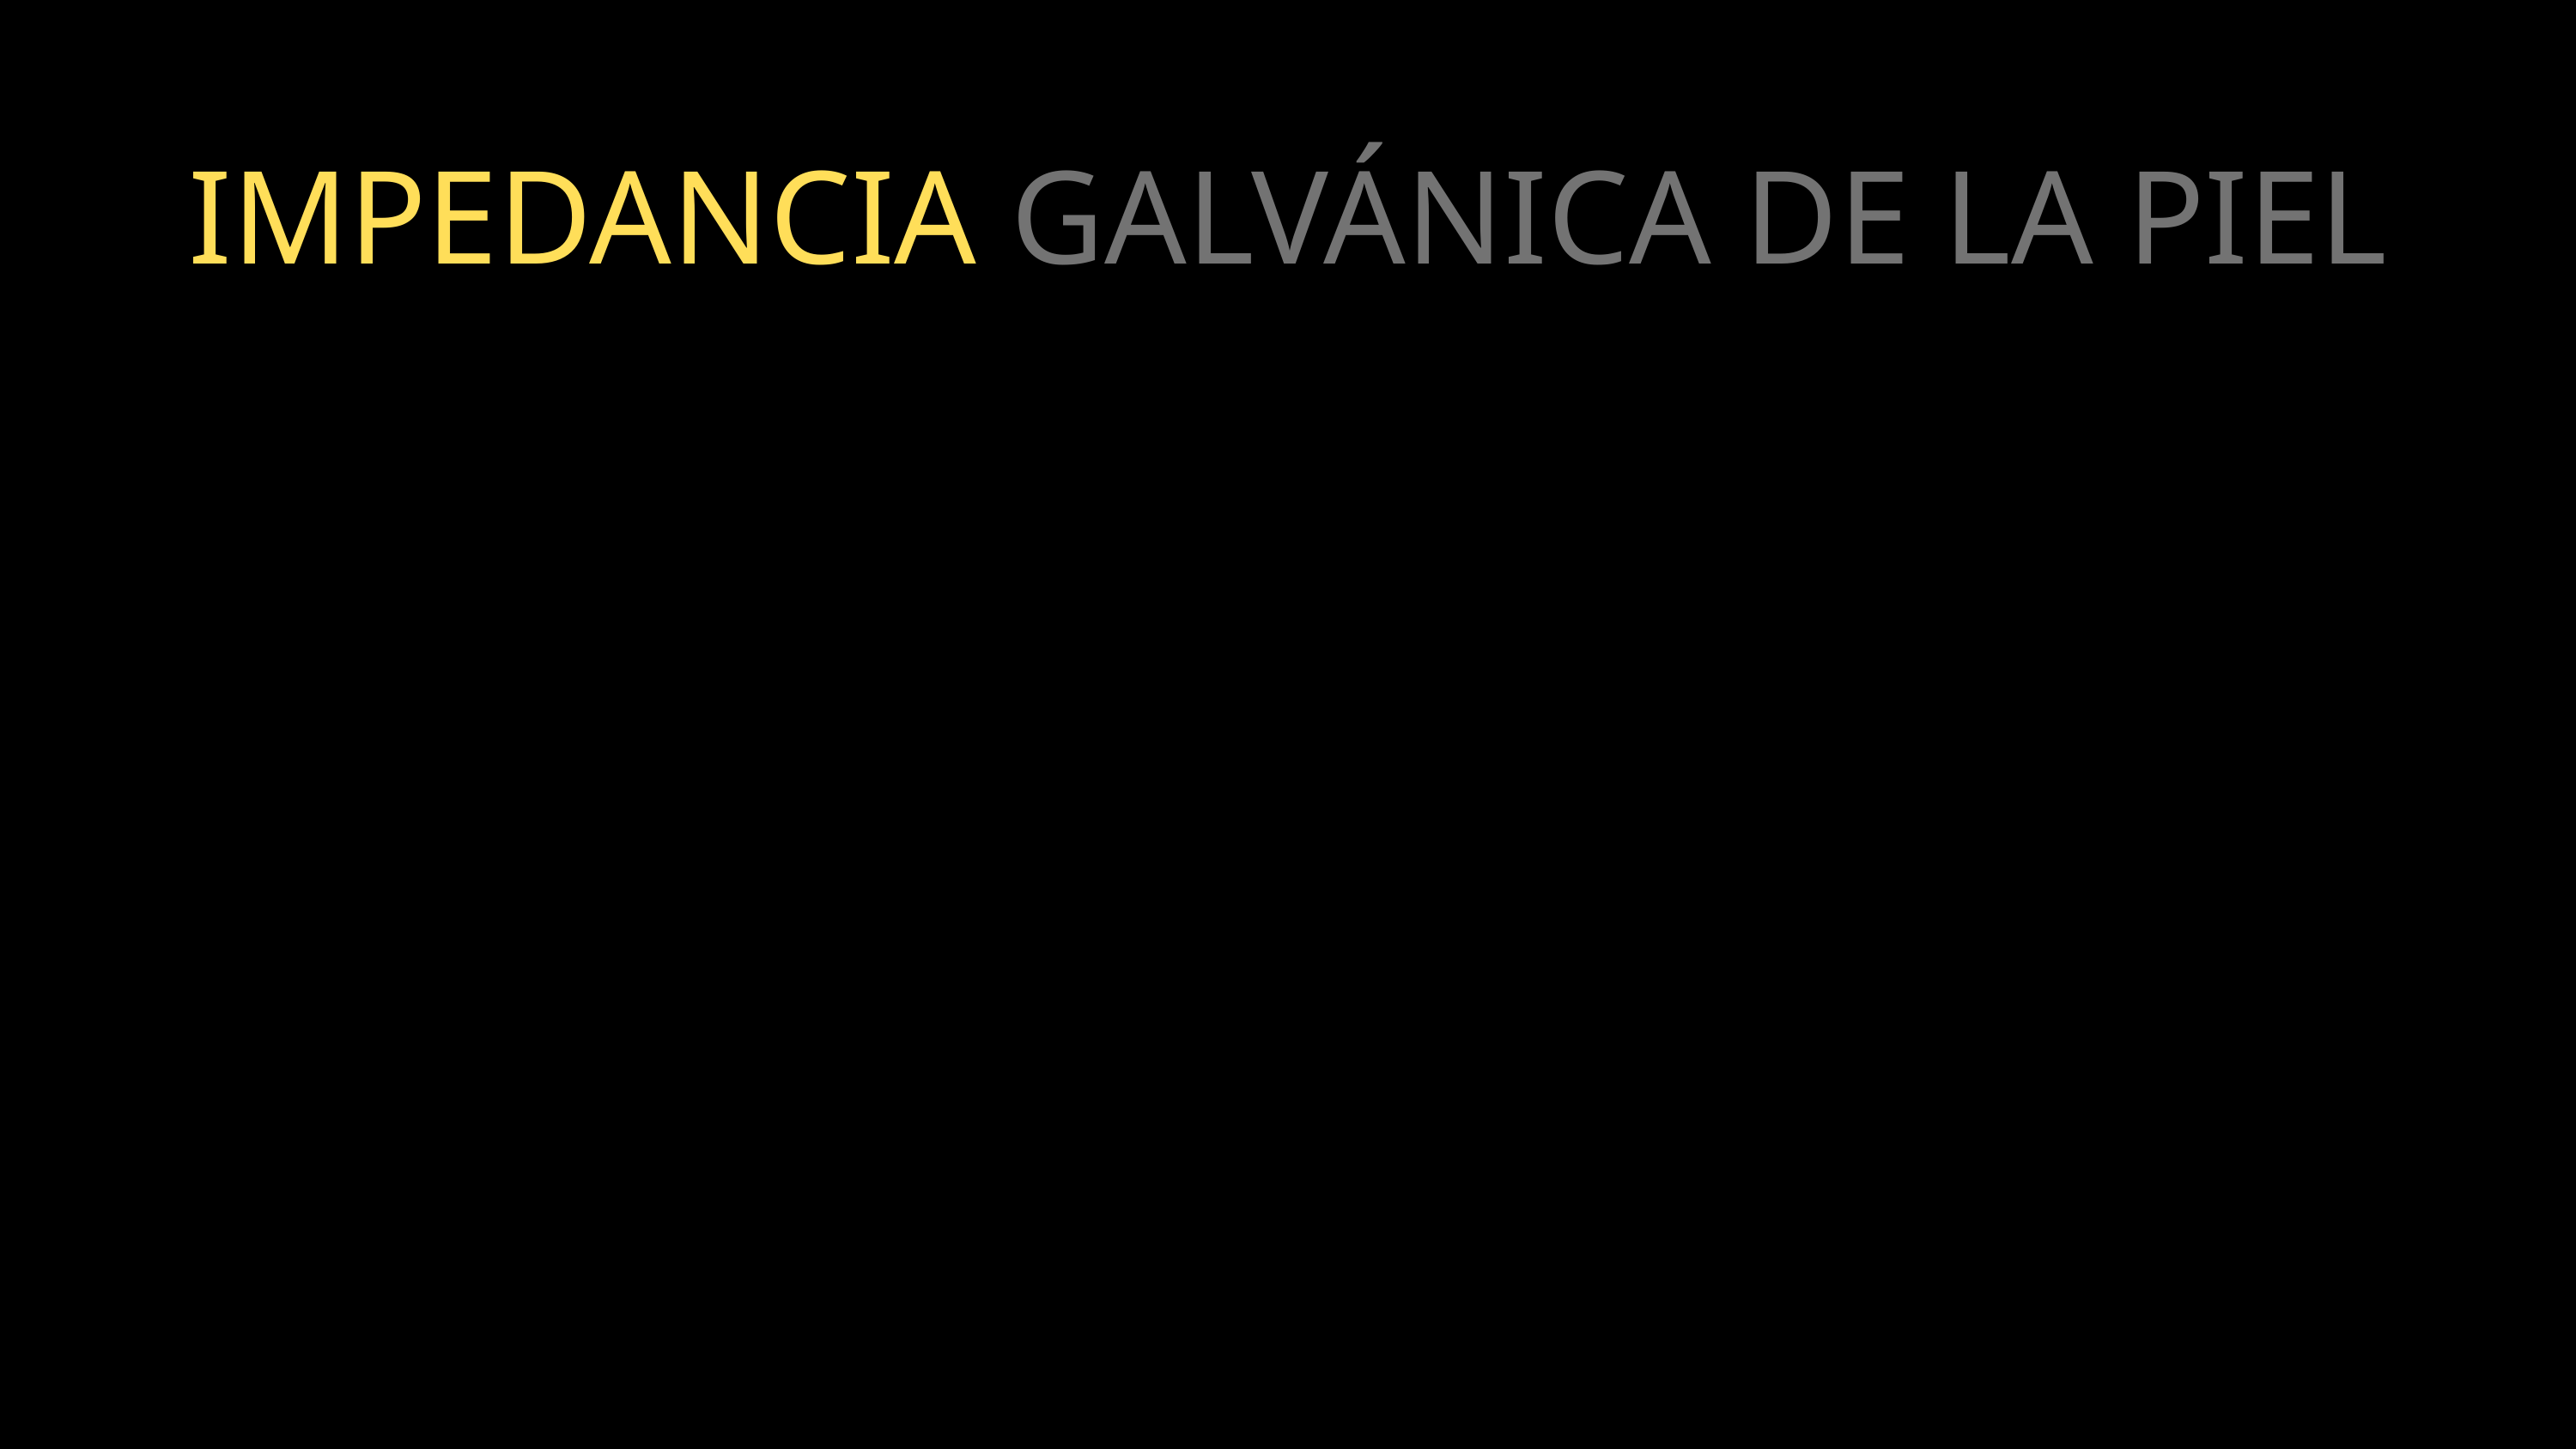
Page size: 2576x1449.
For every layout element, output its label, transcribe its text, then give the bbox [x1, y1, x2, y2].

text_box IMPEDANCIA GALVÁNICA DE LA PIEL [144, 135, 2432, 290]
